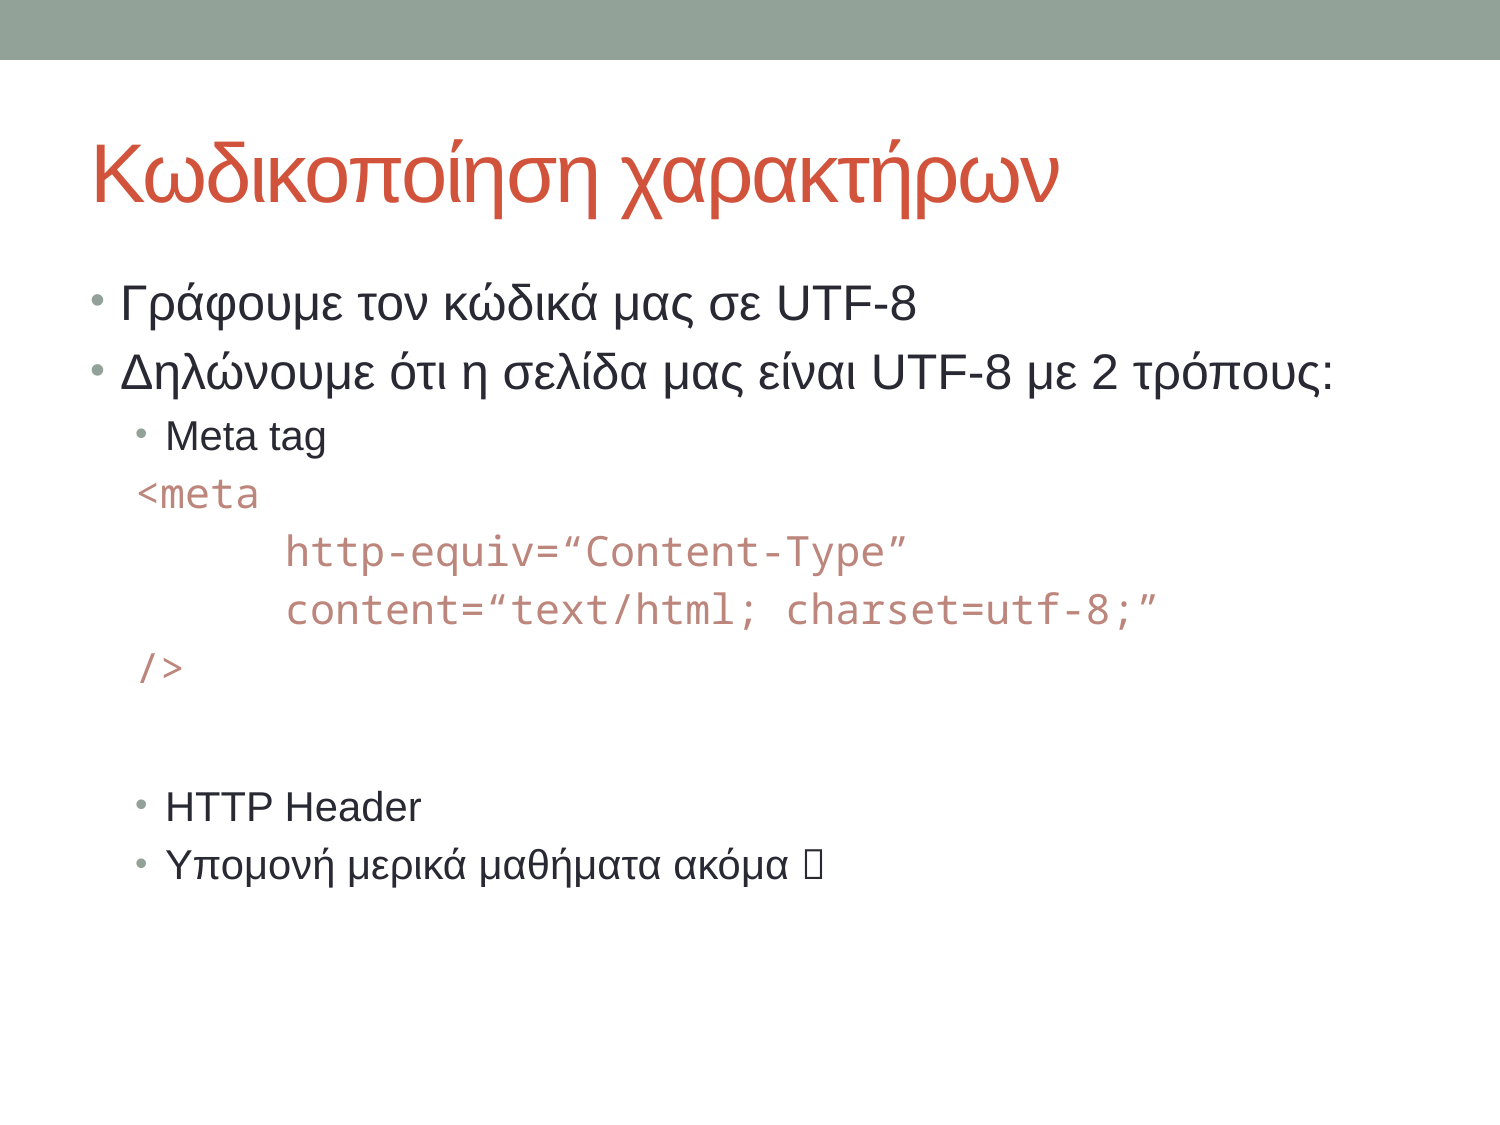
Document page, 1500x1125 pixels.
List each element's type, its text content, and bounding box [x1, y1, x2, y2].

title Κωδικοποίηση χαρακτήρων [75, 87, 1425, 250]
list Γράφουμε τον κώδικά μας σε UTF-8 Δηλώνουμε ότι η σελίδα μας είναι UTF-8 με 2 τρόπους: Meta tag <meta http-equiv=“Content-Type” content=“text/html; charset=utf-8;” /> HTTP Header Υπομονή μερικά μαθήματα ακόμα  [75, 262, 1425, 1063]
